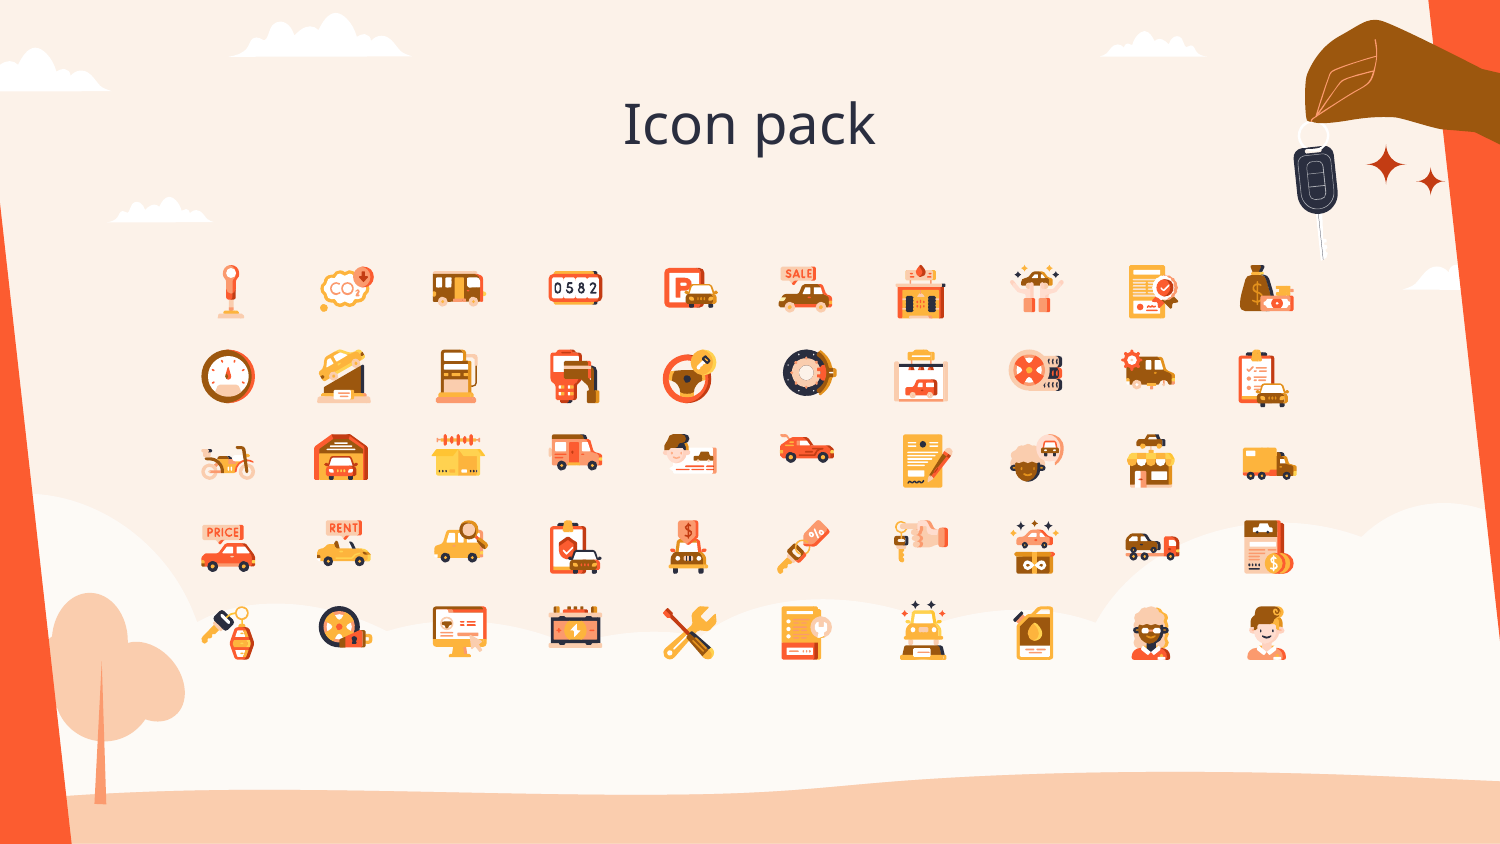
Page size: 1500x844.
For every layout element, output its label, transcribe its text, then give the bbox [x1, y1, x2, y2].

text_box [662, 349, 717, 404]
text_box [781, 606, 833, 660]
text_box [778, 266, 833, 313]
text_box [1126, 434, 1175, 488]
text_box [1125, 533, 1180, 561]
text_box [316, 520, 372, 567]
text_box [1009, 264, 1064, 313]
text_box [316, 605, 373, 648]
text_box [549, 520, 603, 574]
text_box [548, 605, 603, 649]
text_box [201, 524, 256, 573]
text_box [1131, 606, 1171, 660]
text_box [1244, 520, 1294, 574]
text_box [776, 519, 831, 575]
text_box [1009, 433, 1064, 482]
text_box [1009, 519, 1060, 574]
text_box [548, 270, 603, 305]
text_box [893, 349, 949, 402]
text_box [899, 600, 947, 660]
title Icon pack [118, 72, 1382, 167]
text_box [550, 349, 600, 404]
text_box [662, 433, 717, 474]
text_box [548, 434, 603, 471]
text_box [668, 520, 709, 574]
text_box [316, 349, 372, 404]
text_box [1128, 264, 1179, 319]
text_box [662, 605, 717, 660]
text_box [1242, 447, 1297, 481]
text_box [431, 270, 489, 307]
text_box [1238, 349, 1290, 408]
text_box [201, 445, 256, 481]
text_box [200, 606, 255, 660]
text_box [1239, 264, 1294, 312]
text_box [779, 433, 835, 464]
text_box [1012, 606, 1054, 660]
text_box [435, 349, 478, 404]
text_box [895, 264, 946, 319]
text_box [313, 434, 369, 481]
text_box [431, 433, 486, 477]
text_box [217, 264, 245, 319]
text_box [201, 349, 256, 404]
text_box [1120, 349, 1176, 390]
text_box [664, 267, 719, 308]
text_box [902, 434, 954, 488]
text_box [782, 349, 837, 397]
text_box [1006, 349, 1063, 392]
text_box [893, 520, 949, 563]
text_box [434, 520, 489, 563]
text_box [319, 266, 375, 313]
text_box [1247, 606, 1287, 660]
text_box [432, 606, 487, 658]
